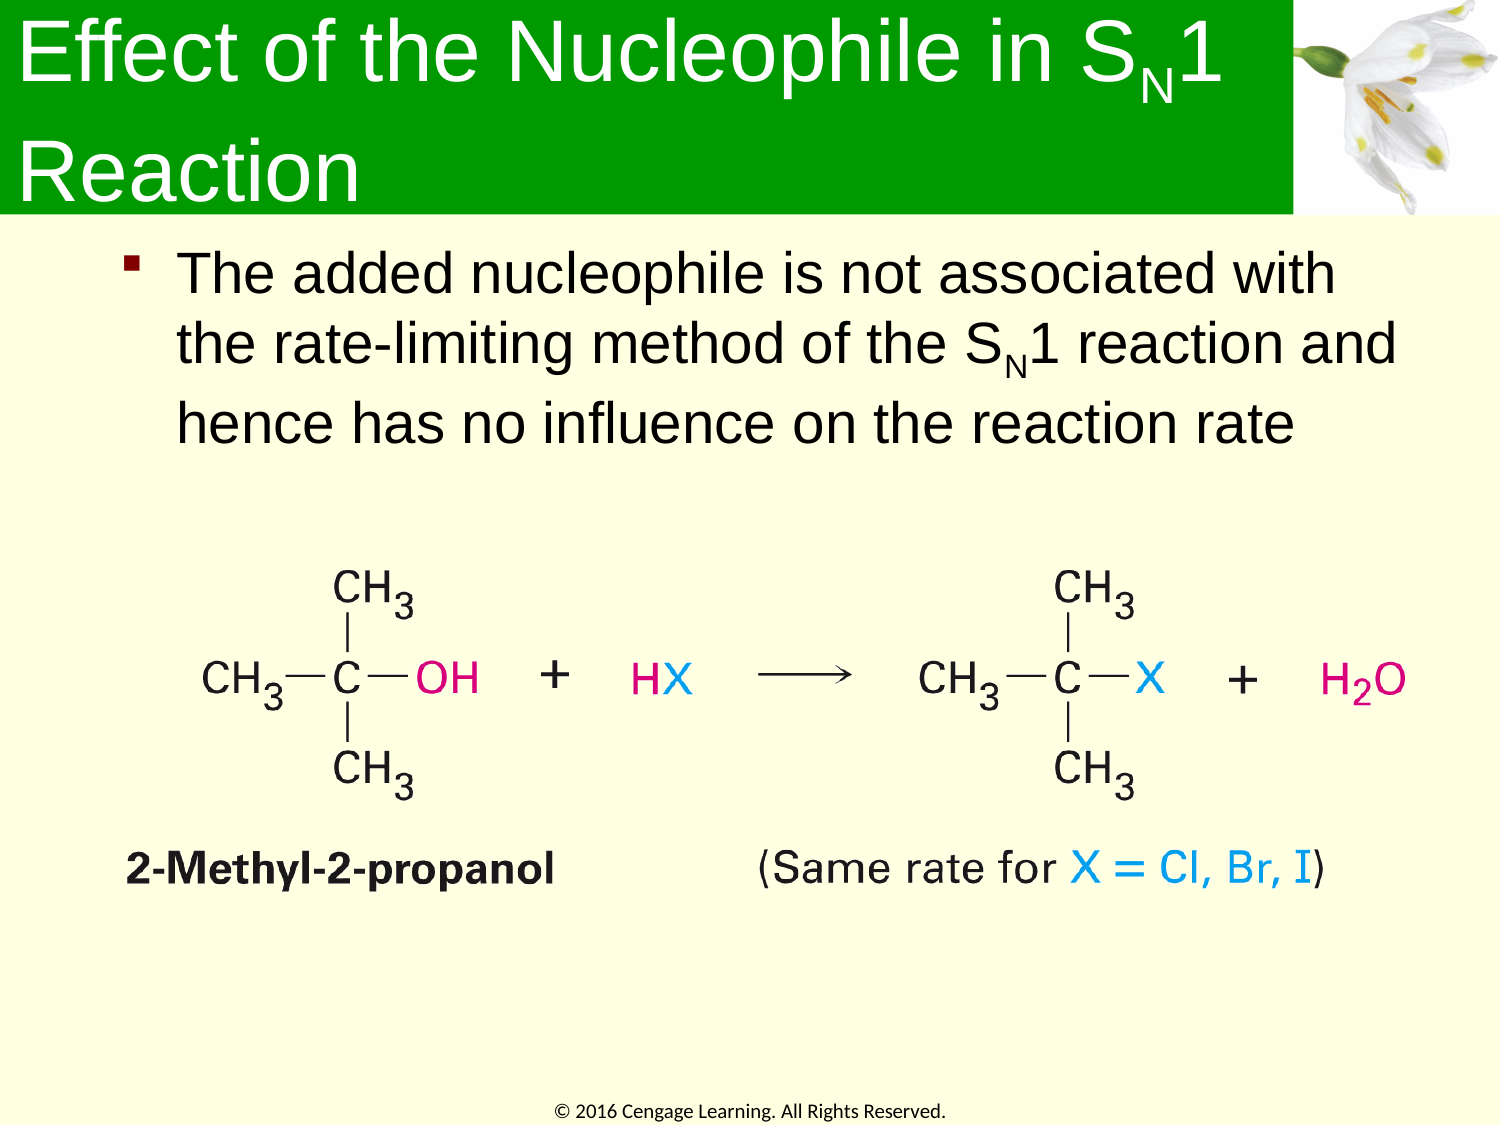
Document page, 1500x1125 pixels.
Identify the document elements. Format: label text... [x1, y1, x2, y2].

title Effect of the Nucleophile in SN1 Reaction [0, 0, 1288, 213]
picture [1293, 0, 1500, 215]
picture [126, 564, 1407, 896]
list The added nucleophile is not associated with the rate-limiting method of the SN1 reaction and hence has no influence on the reaction rate [103, 227, 1450, 1065]
